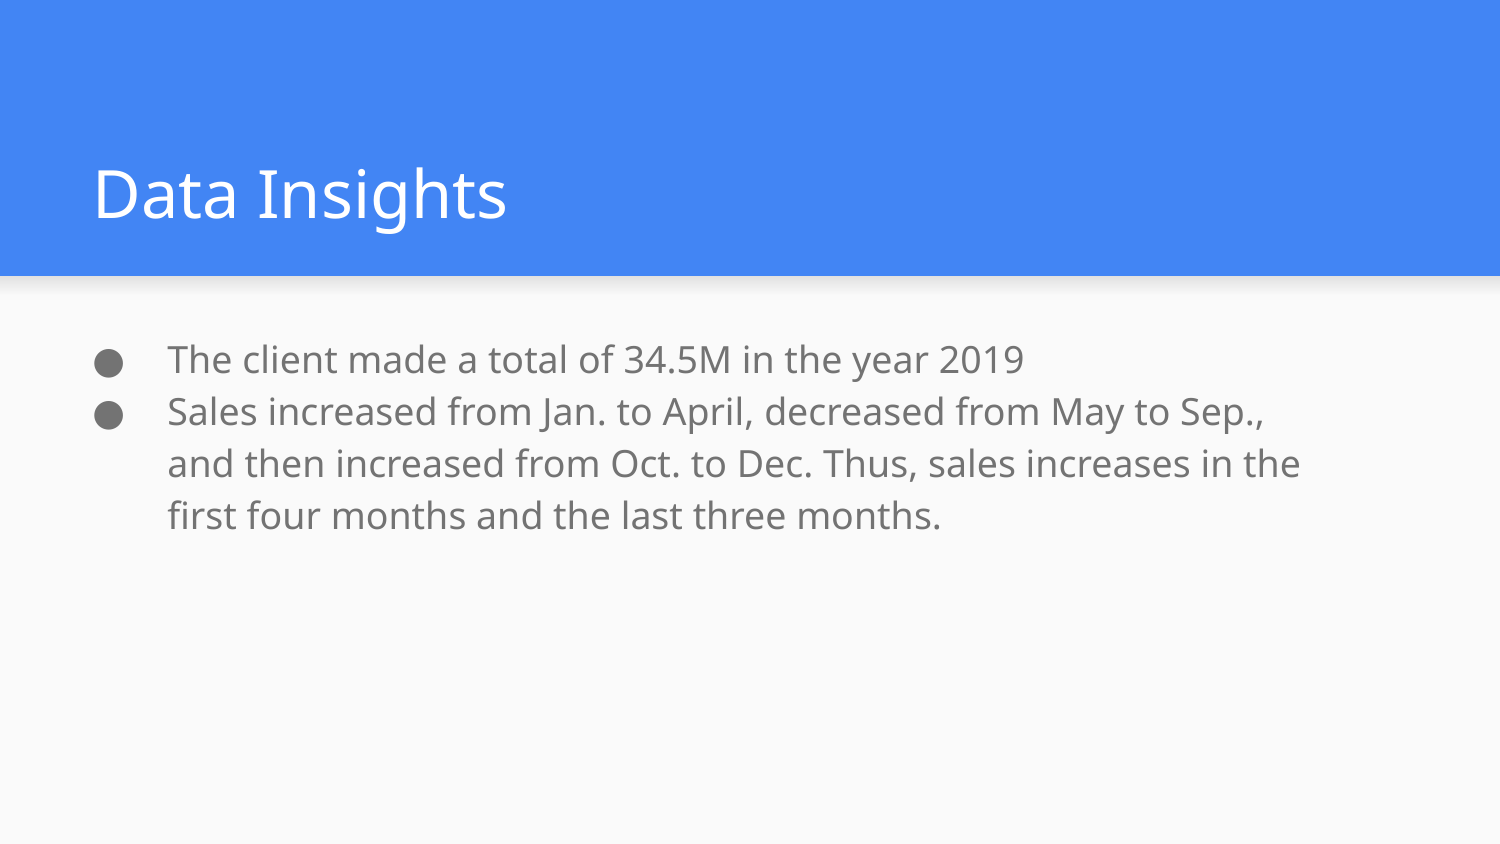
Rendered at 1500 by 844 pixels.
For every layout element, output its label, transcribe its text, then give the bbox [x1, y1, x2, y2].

list The client made a total of 34.5M in the year 2019 Sales increased from Jan. to April, decreased from May to Sep., and then increased from Oct. to Dec. Thus, sales increases in the first four months and the last three months. [77, 314, 1321, 760]
title Data Insights [77, 121, 1427, 248]
